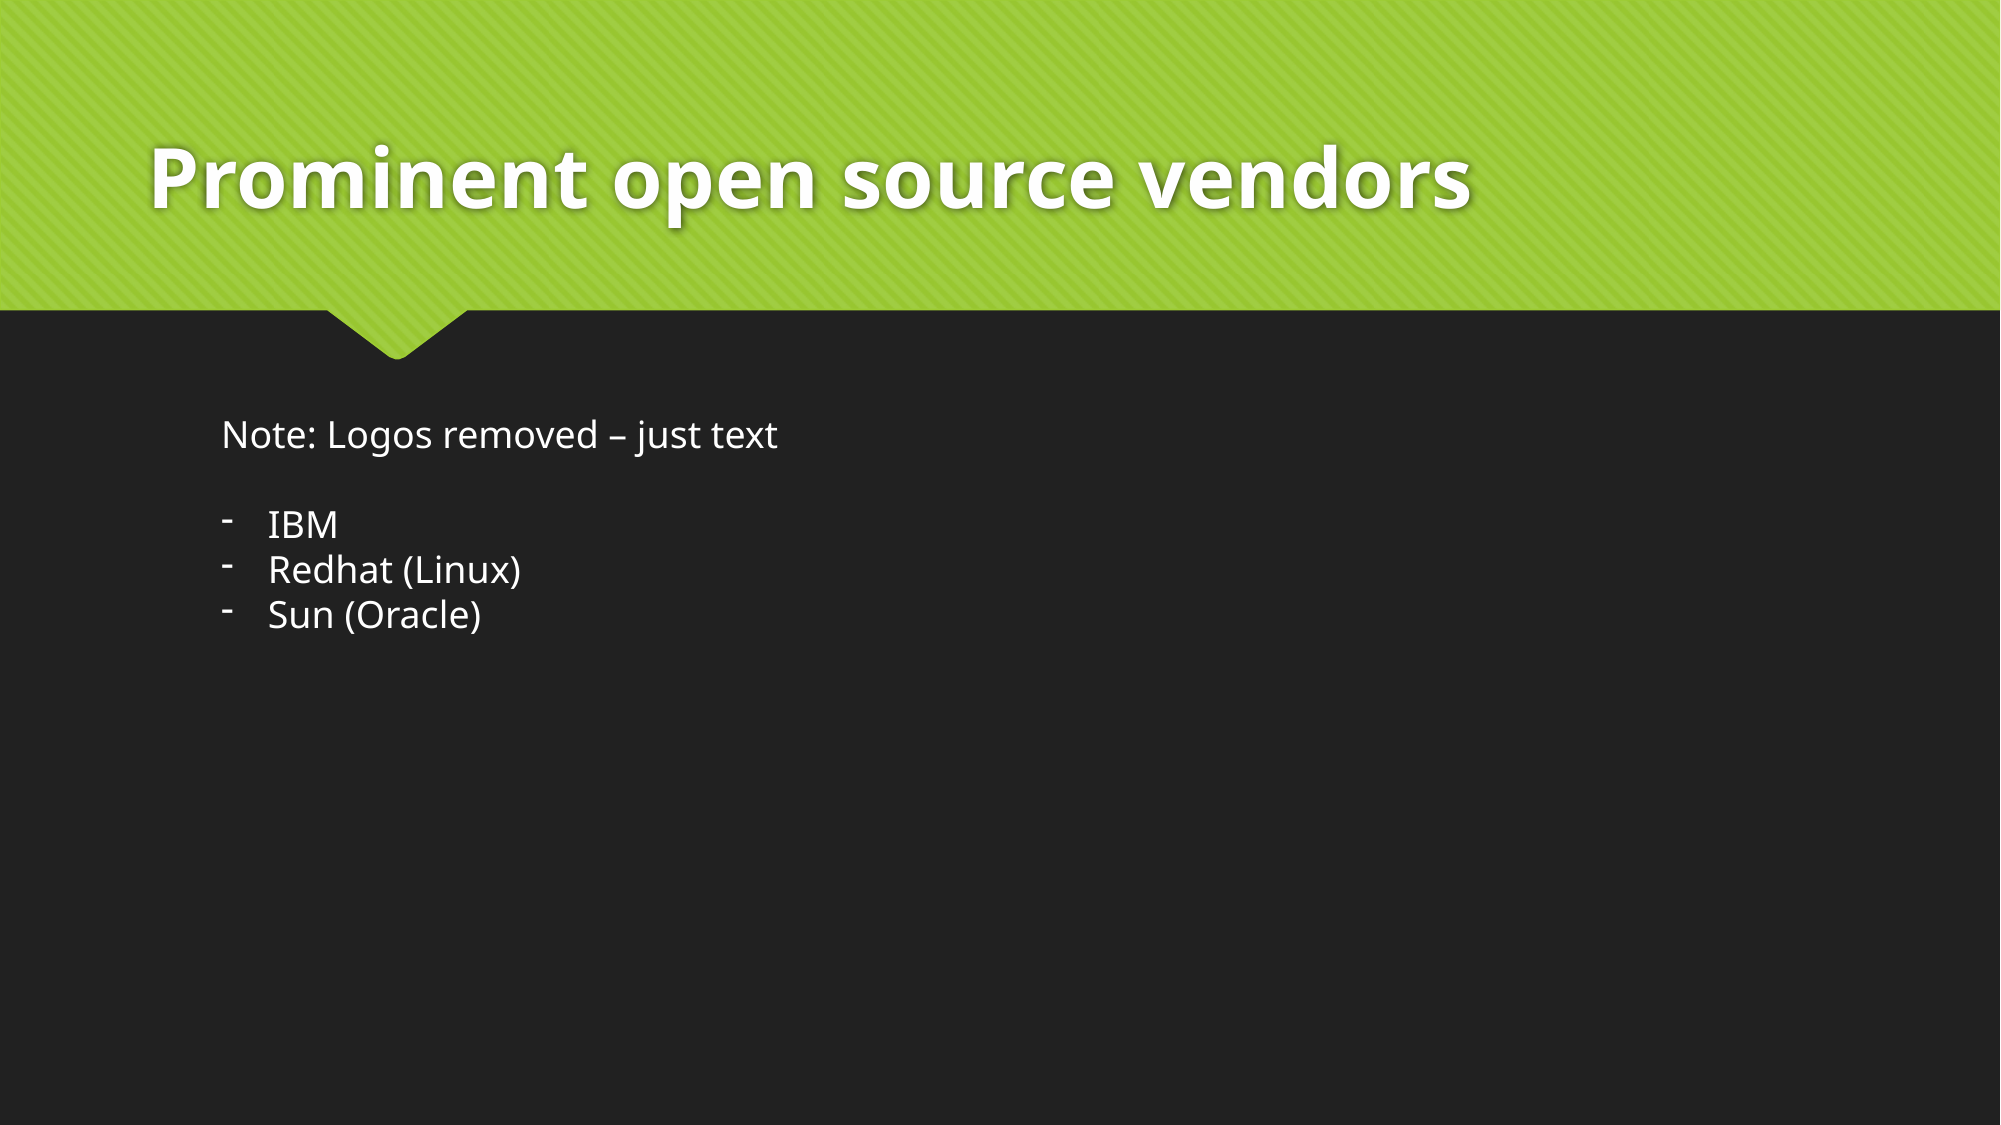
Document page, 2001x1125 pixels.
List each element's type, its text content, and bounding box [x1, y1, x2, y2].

title Prominent open source vendors [132, 73, 1868, 233]
text_box Note: Logos removed – just text IBM Redhat (Linux) Sun (Oracle) [206, 403, 1189, 644]
